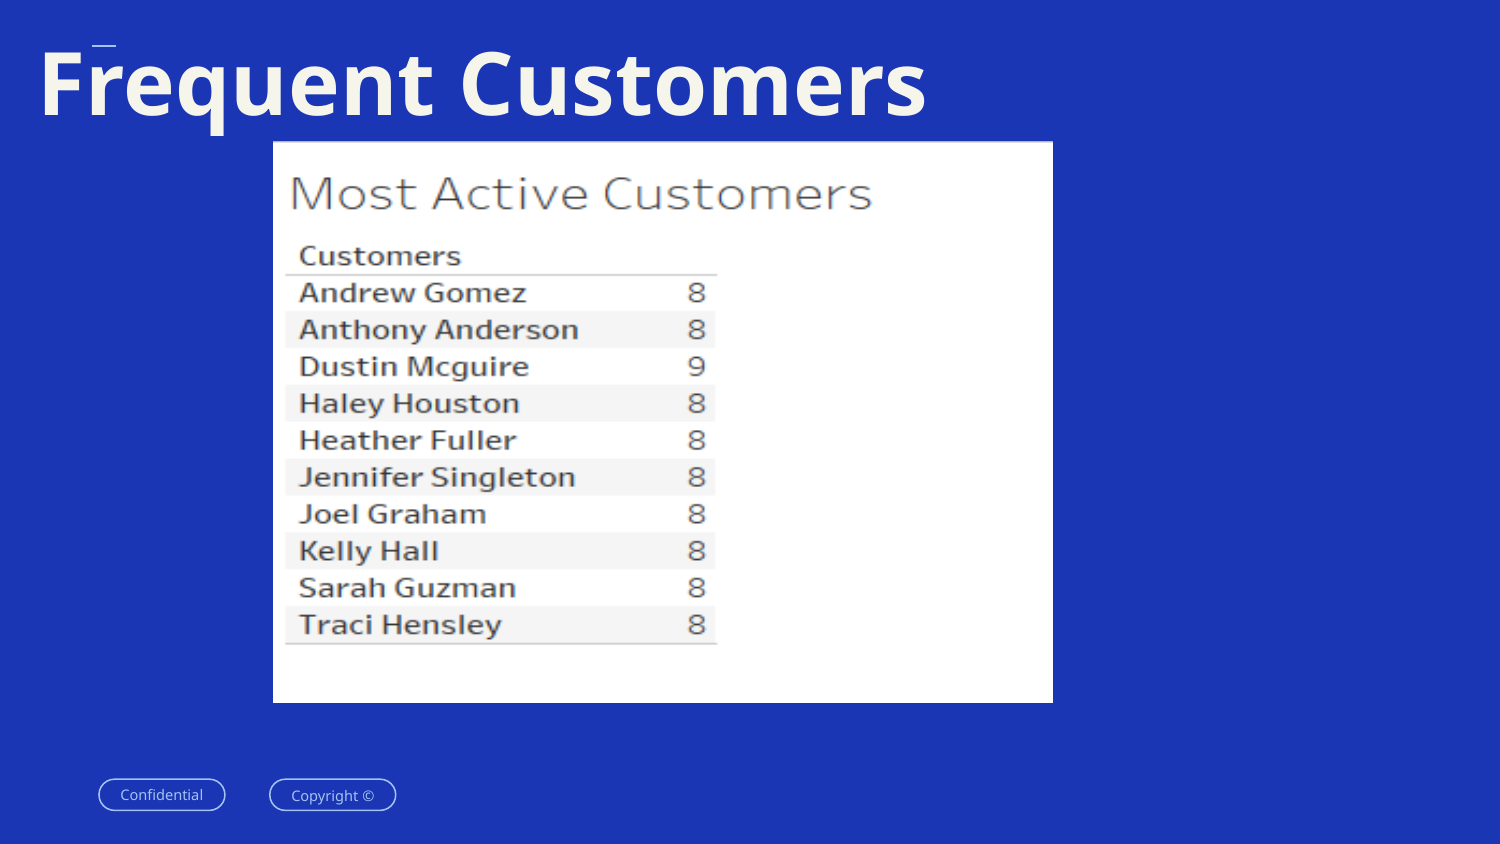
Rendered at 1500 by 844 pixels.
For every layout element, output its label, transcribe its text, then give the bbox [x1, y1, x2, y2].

text_box Frequent Customers [22, 33, 1076, 148]
picture [273, 141, 1054, 703]
